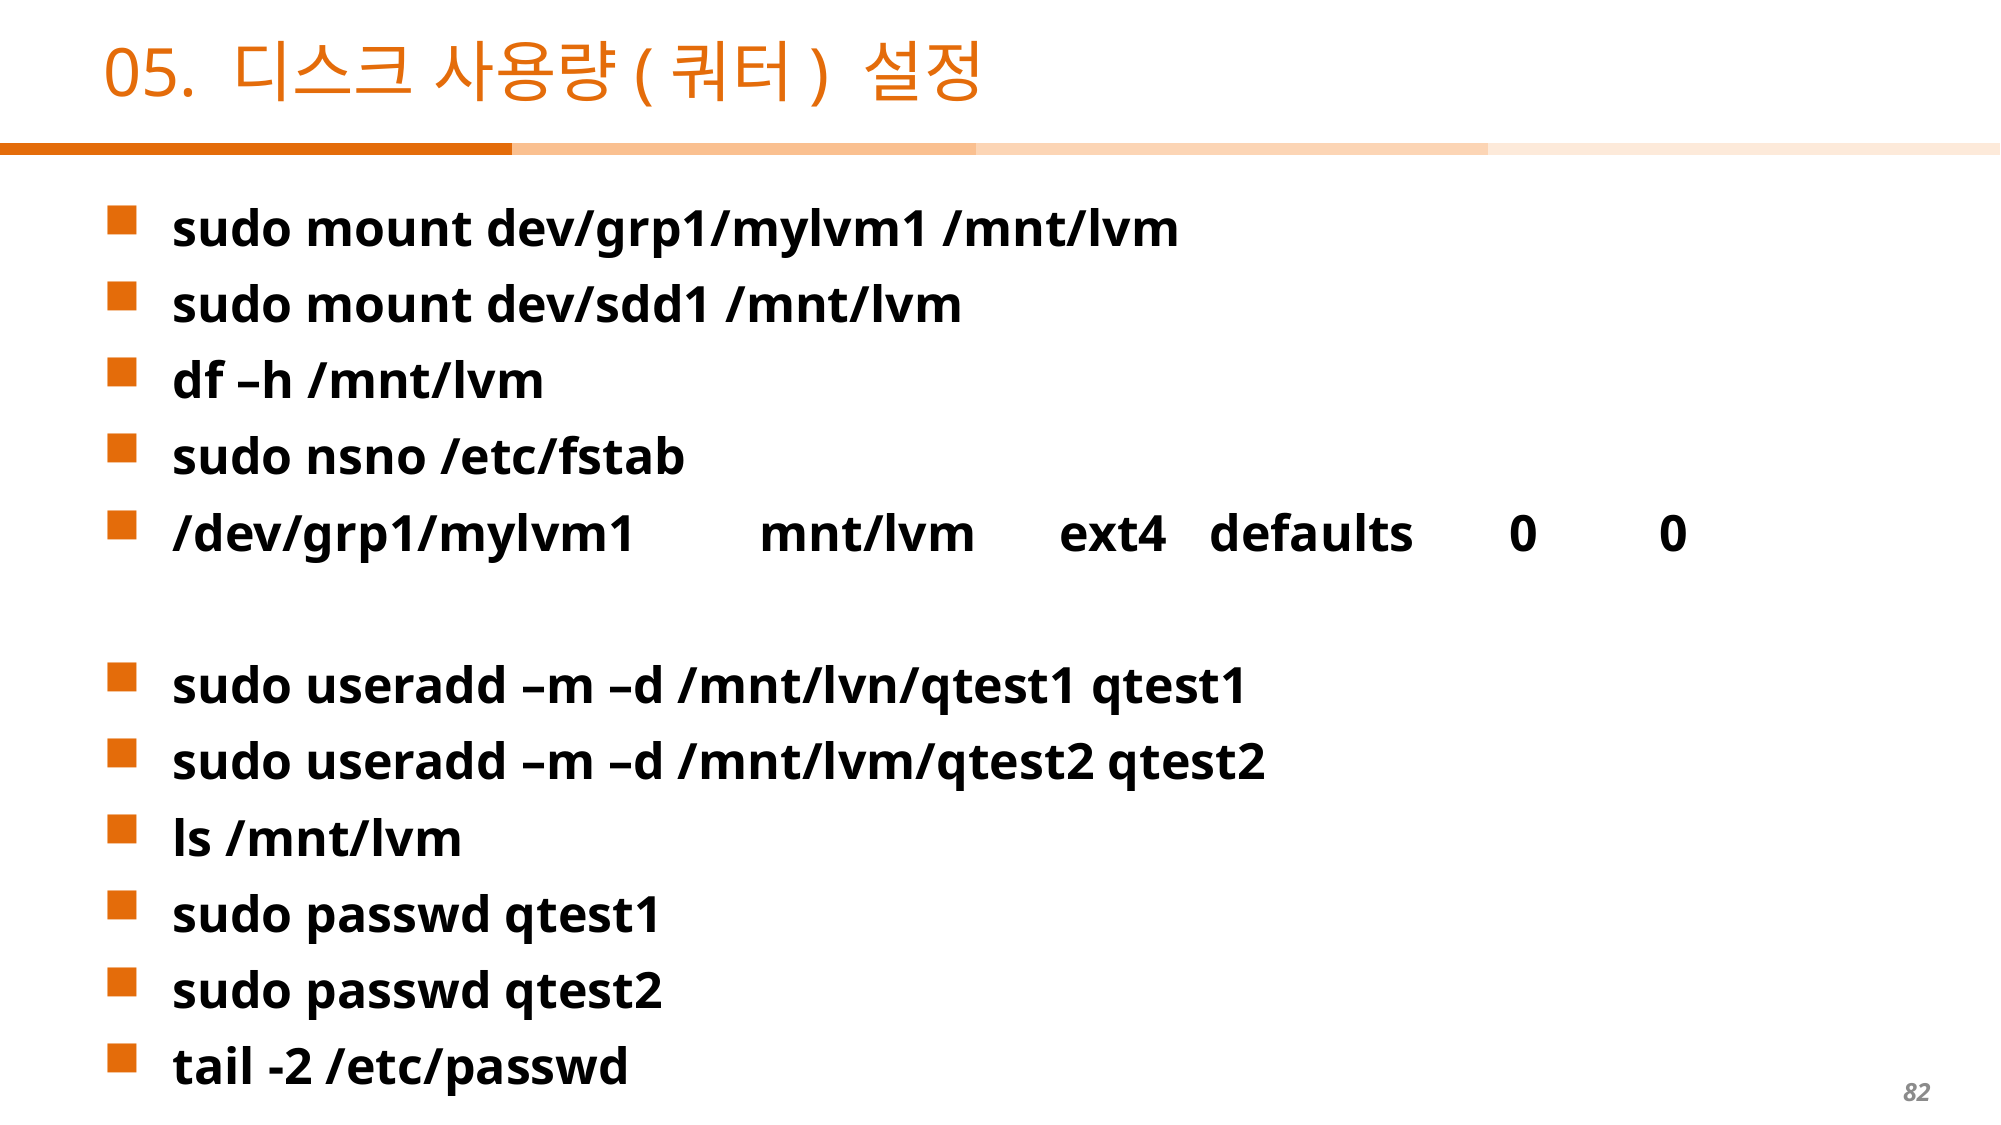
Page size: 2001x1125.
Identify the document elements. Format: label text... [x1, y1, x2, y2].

list sudo mount dev/grp1/mylvm1 /mnt/lvm sudo mount dev/sdd1 /mnt/lvm df –h /mnt/lvm sudo nsno /etc/fstab /dev/grp1/mylvm1 mnt/lvm ext4 defaults 0 0 sudo useradd –m –d /mnt/lvn/qtest1 qtest1 sudo useradd –m –d /mnt/lvm/qtest2 qtest2 ls /mnt/lvm sudo passwd qtest1 sudo passwd qtest2 tail -2 /etc/passwd [88, 176, 1920, 1083]
title 05. 디스크 사용량(쿼터) 설정 [88, 18, 1920, 122]
